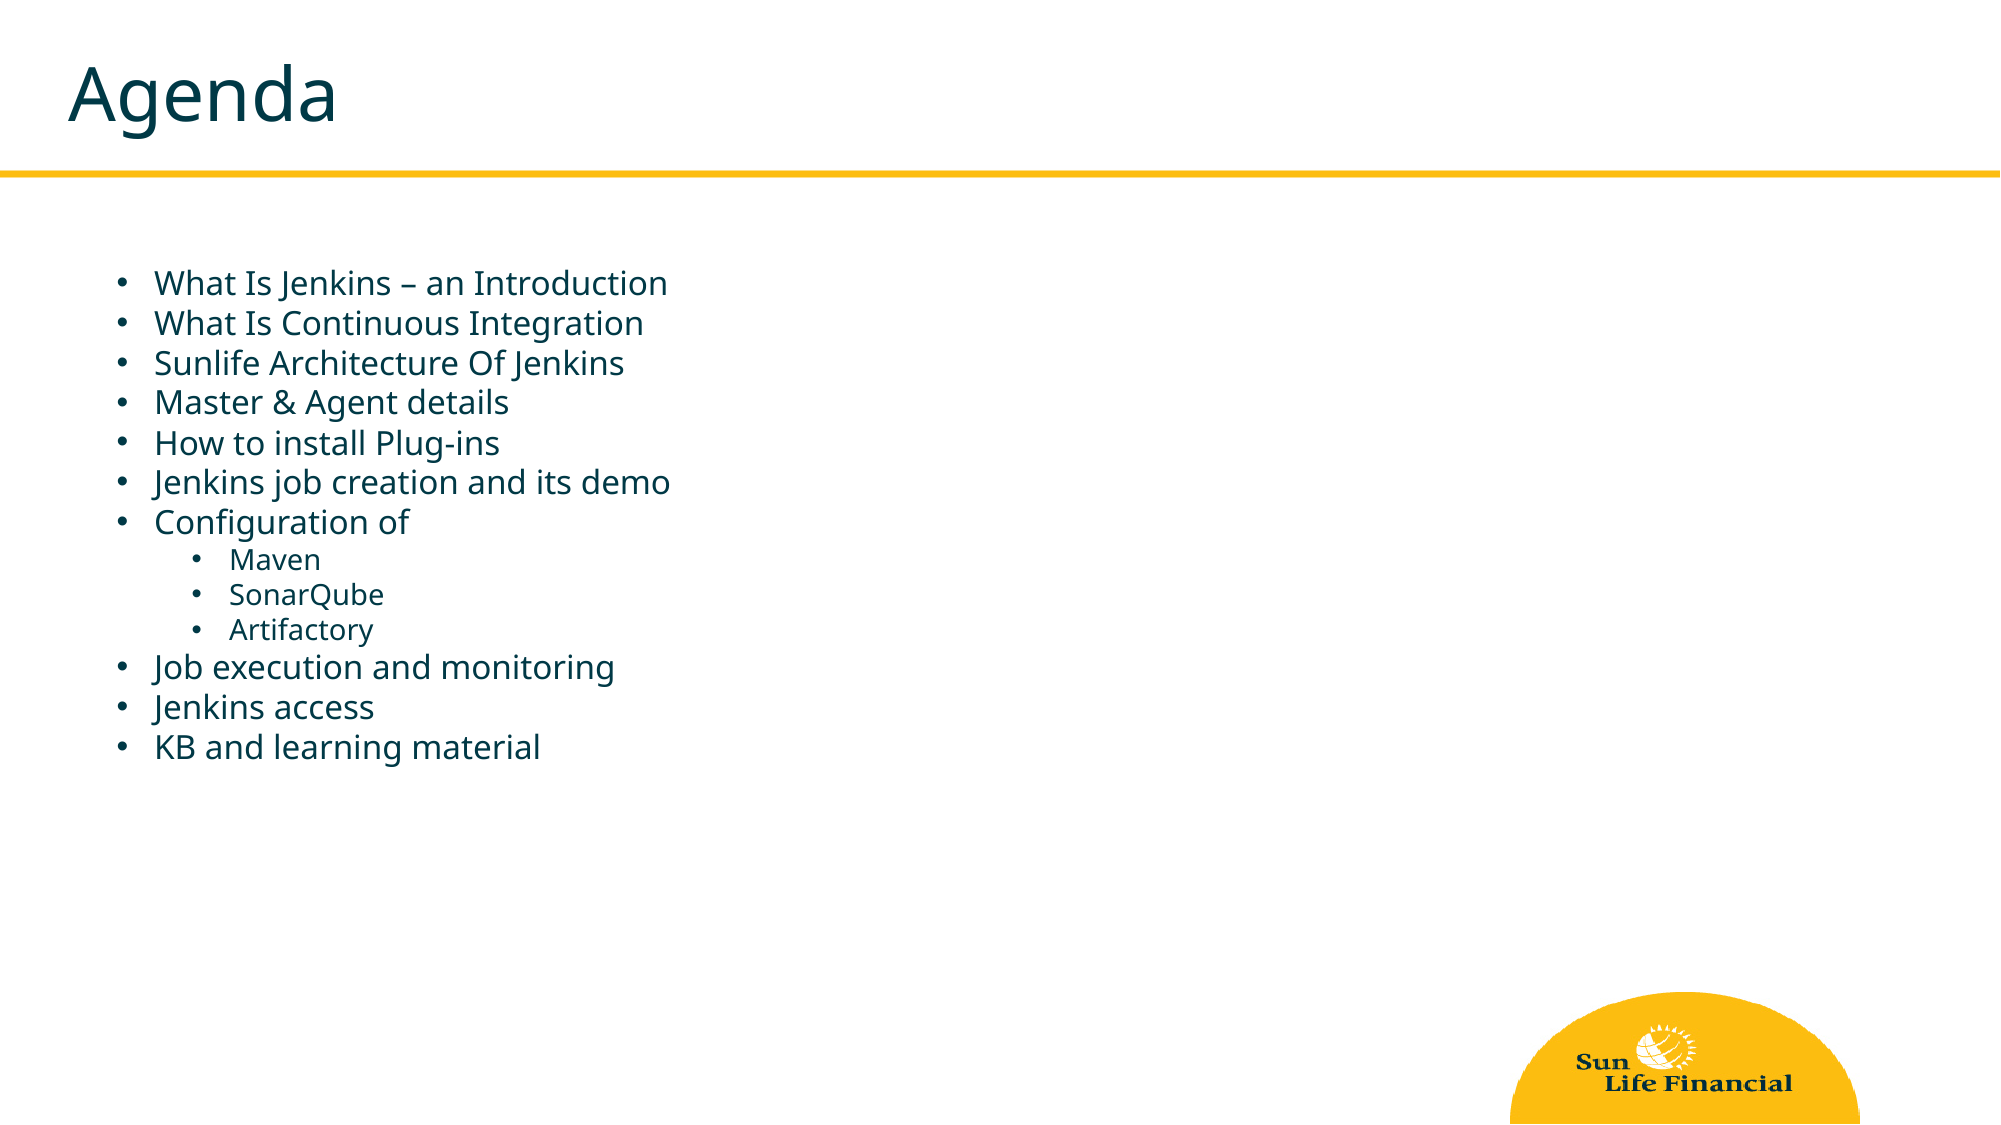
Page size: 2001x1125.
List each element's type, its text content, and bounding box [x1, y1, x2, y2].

text_box Agenda [53, 39, 1962, 144]
list What Is Jenkins – an Introduction What Is Continuous Integration Sunlife Architecture Of Jenkins Master & Agent details How to install Plug-ins Jenkins job creation and its demo Configuration of Maven SonarQube Artifactory Job execution and monitoring Jenkins access KB and learning material [101, 254, 1827, 969]
picture [0, 0, 2000, 1125]
